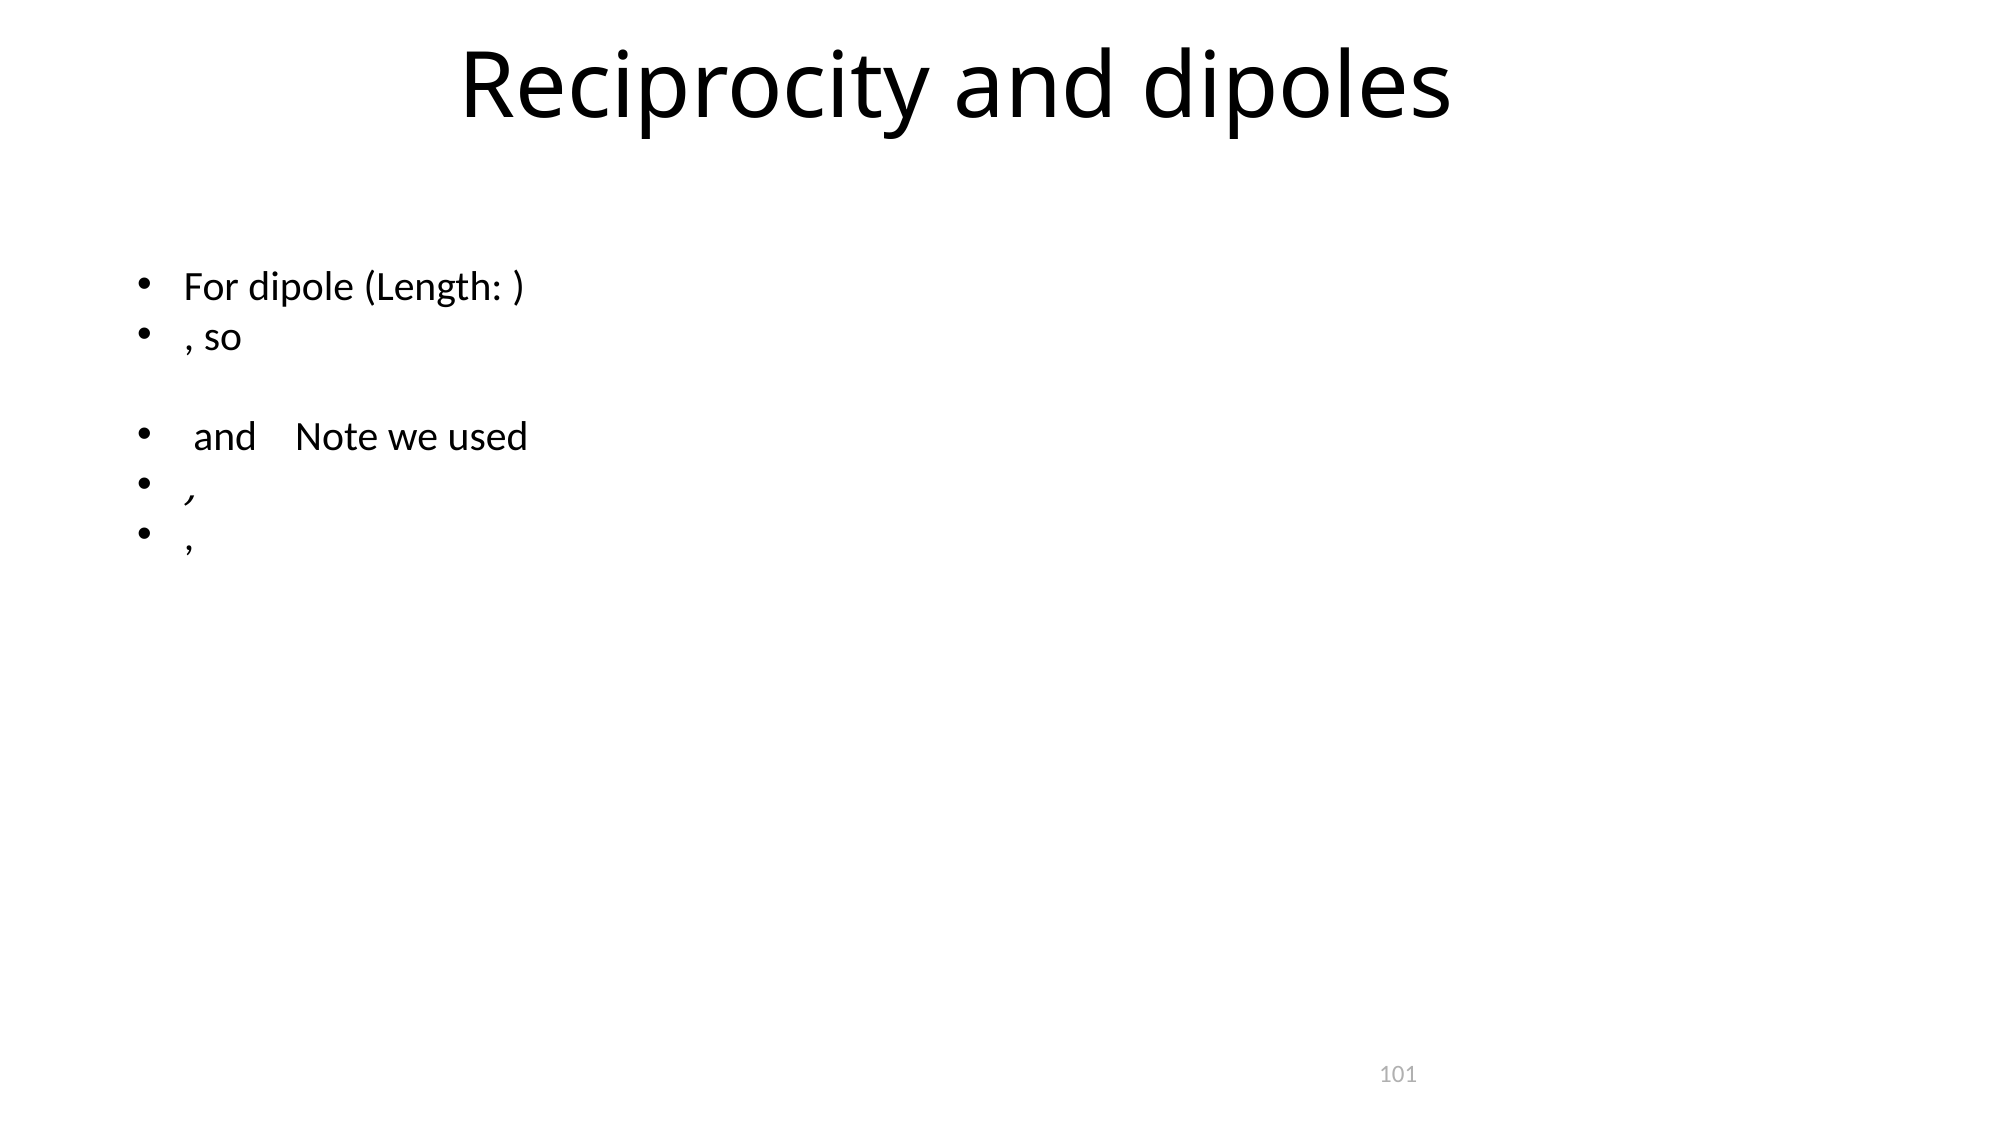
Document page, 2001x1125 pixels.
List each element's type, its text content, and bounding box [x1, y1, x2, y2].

text_box Reciprocity and dipoles [35, 26, 1878, 137]
slide_number 101 [1074, 738, 1425, 1125]
